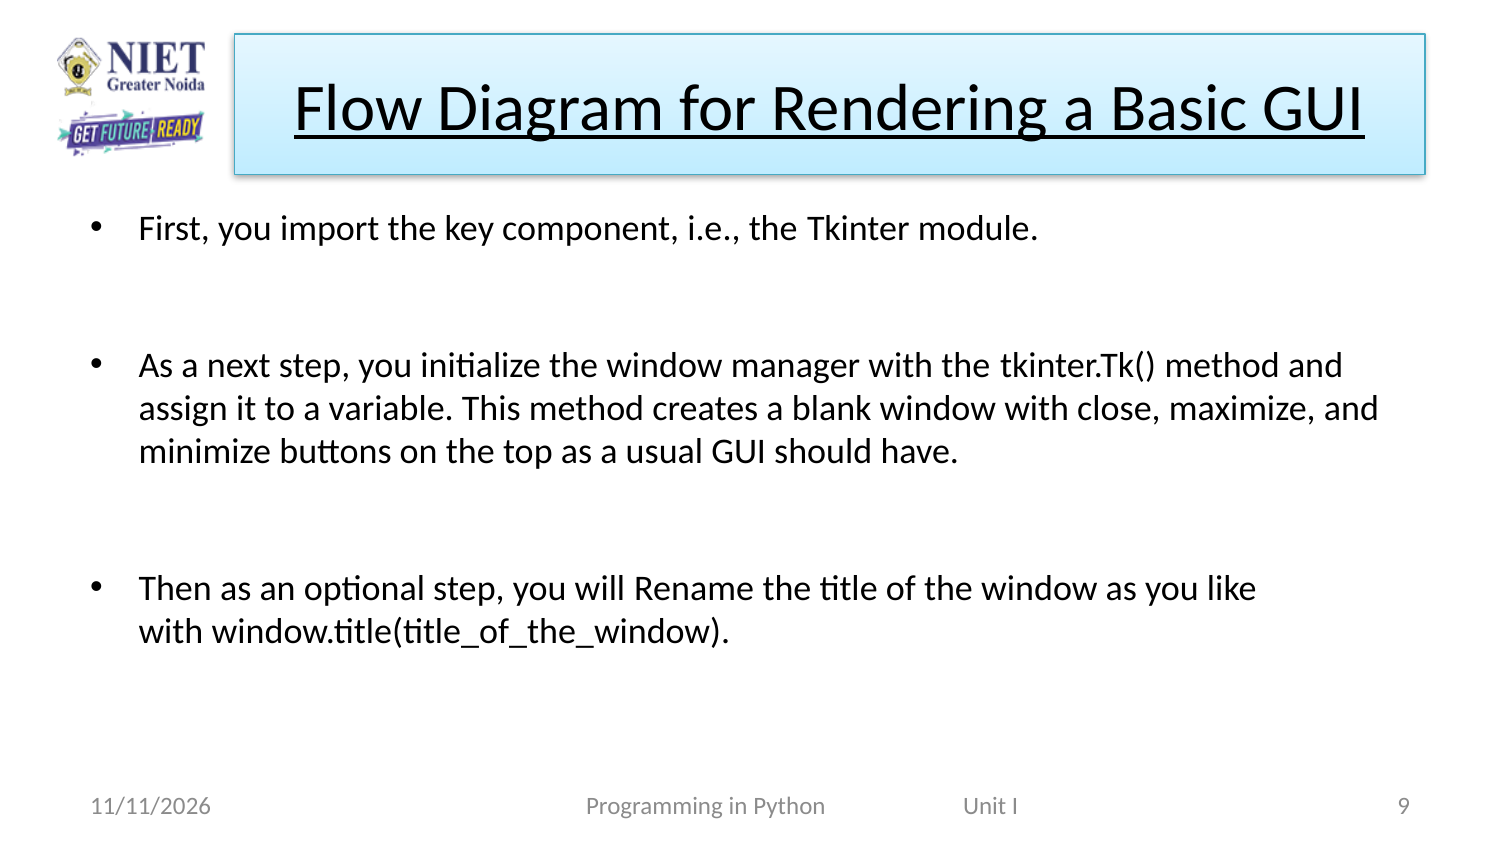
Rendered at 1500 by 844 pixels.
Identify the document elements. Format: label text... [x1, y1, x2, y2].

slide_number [75, 782, 421, 827]
title Flow Diagram for Rendering a Basic GUI [236, 33, 1426, 175]
footer Programming in Python Unit I [421, 782, 1074, 827]
slide_number 9 [1074, 782, 1425, 827]
picture [23, 26, 238, 168]
list First, you import the key component, i.e., the Tkinter module. As a next step, you initialize the window manager with the tkinter.Tk() method and assign it to a variable. This method creates a blank window with close, maximize, and minimize buttons on the top as a usual GUI should have. Then as an optional step, you will Rename the title of the window as you like with window.title(title_of_the_window). [75, 196, 1425, 754]
